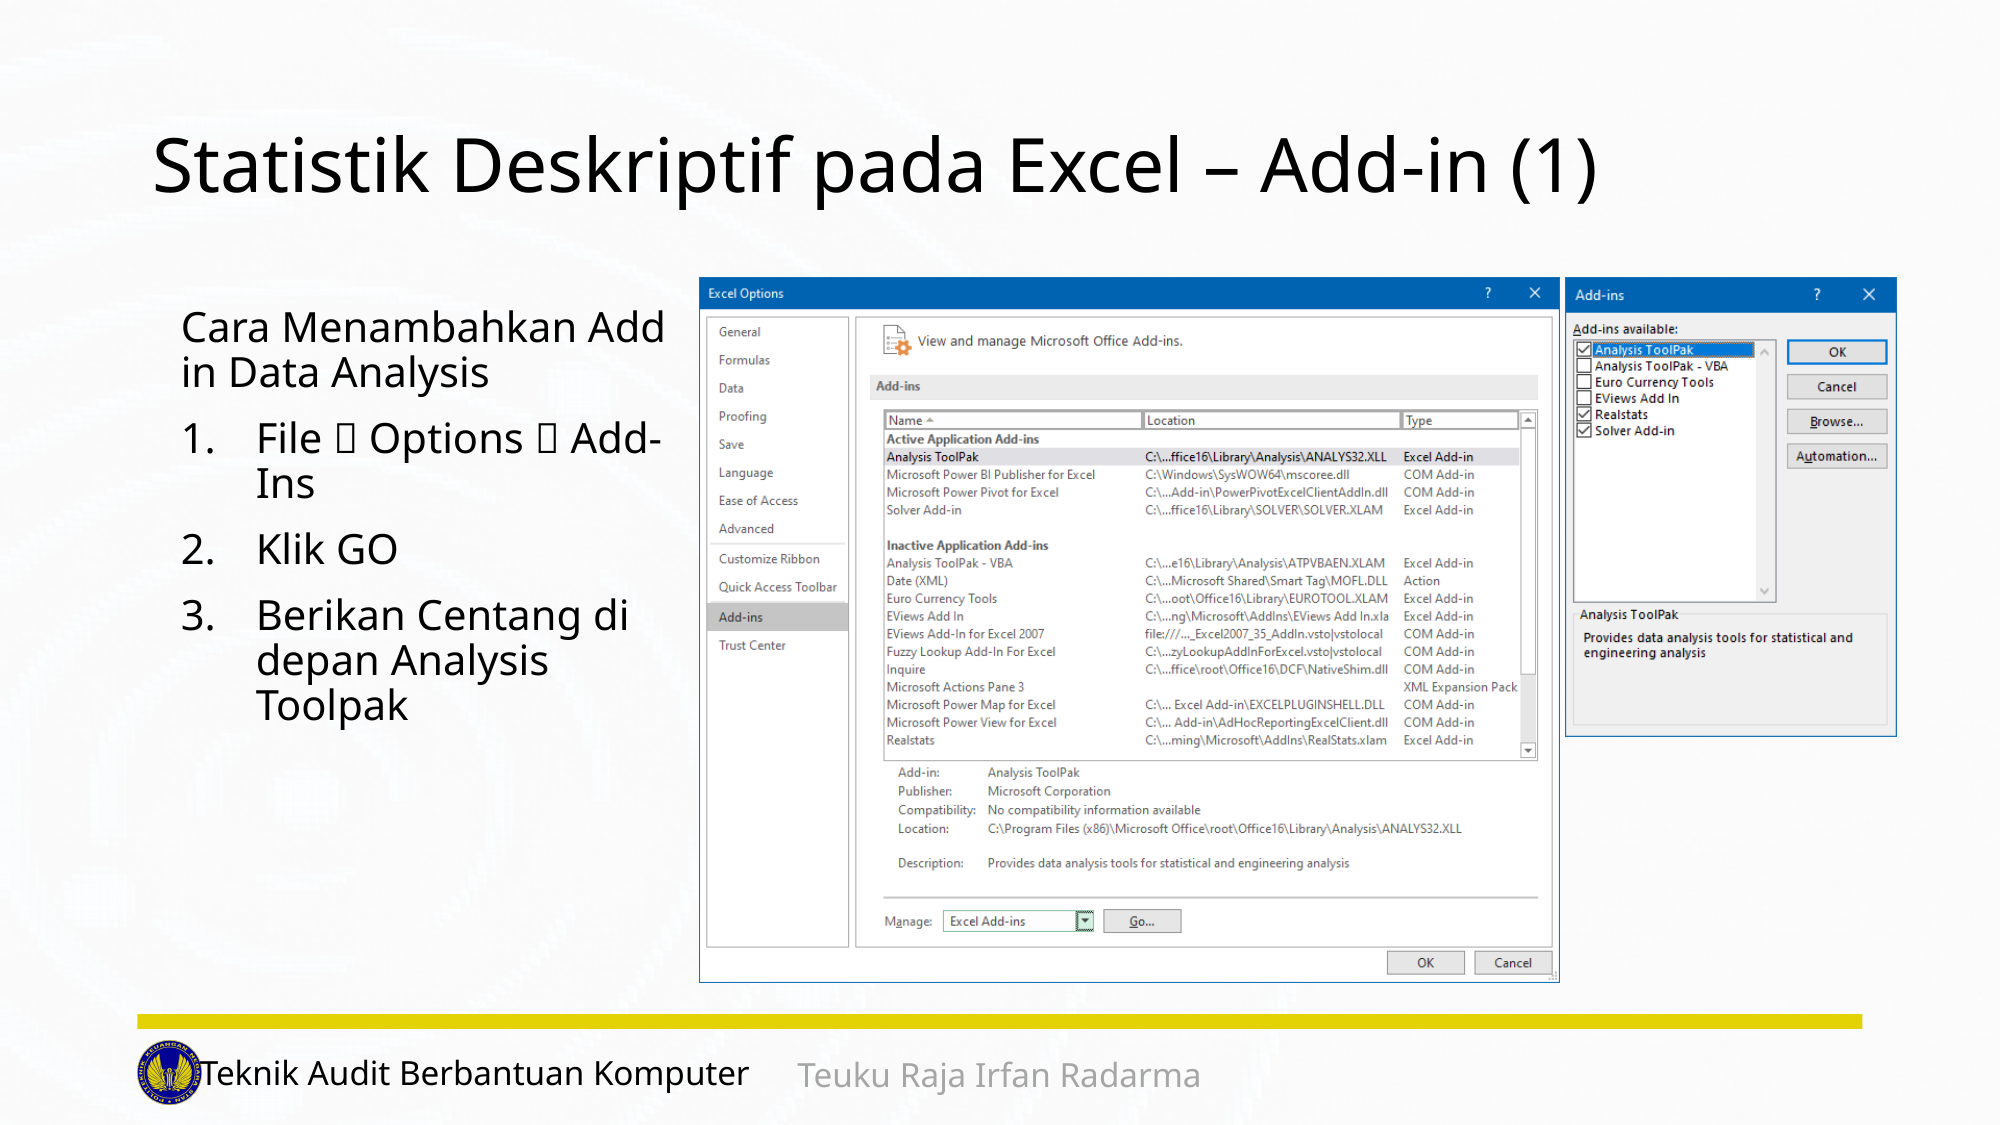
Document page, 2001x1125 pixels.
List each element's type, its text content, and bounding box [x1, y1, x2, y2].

picture [699, 277, 1560, 983]
title Statistik Deskriptif pada Excel – Add-in (1) [137, 59, 1863, 278]
list Cara Menambahkan Add in Data Analysis File  Options  Add-Ins Klik GO Berikan Centang di depan Analysis Toolpak [159, 298, 694, 893]
picture [1565, 277, 1897, 737]
picture [137, 1040, 202, 1105]
